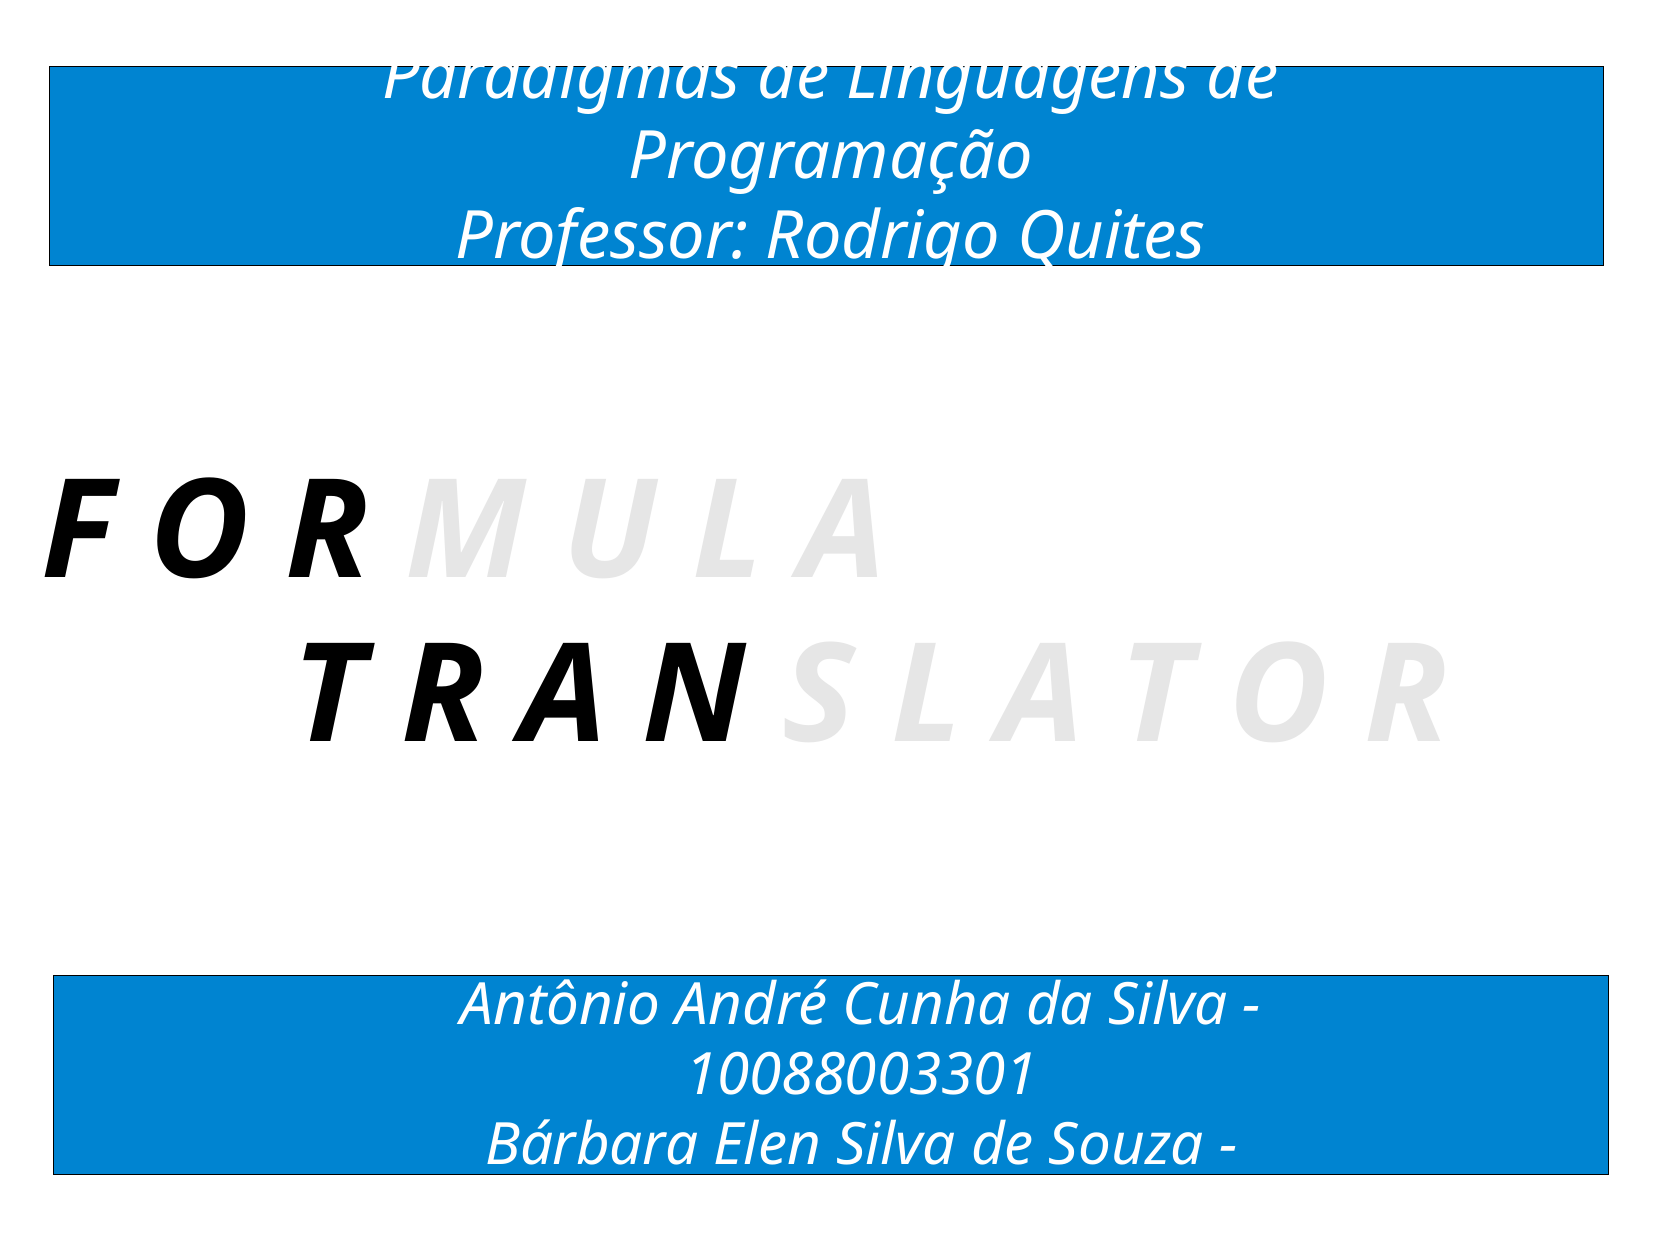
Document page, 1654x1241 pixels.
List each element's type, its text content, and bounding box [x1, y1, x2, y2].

text_box Paradigmas de Linguagens de Programação Professor: Rodrigo Quites [280, 24, 1382, 280]
text_box [1382, 66, 1604, 266]
text_box [53, 975, 310, 1175]
text_box F O R M U L A [26, 432, 1019, 625]
text_box T R A N S L A T O R [278, 596, 1654, 777]
text_box [1413, 975, 1609, 1175]
text_box Antônio André Cunha da Silva - 10088003301 Bárbara Elen Silva de Souza - 10088000301 [310, 958, 1413, 1241]
text_box [49, 66, 280, 266]
